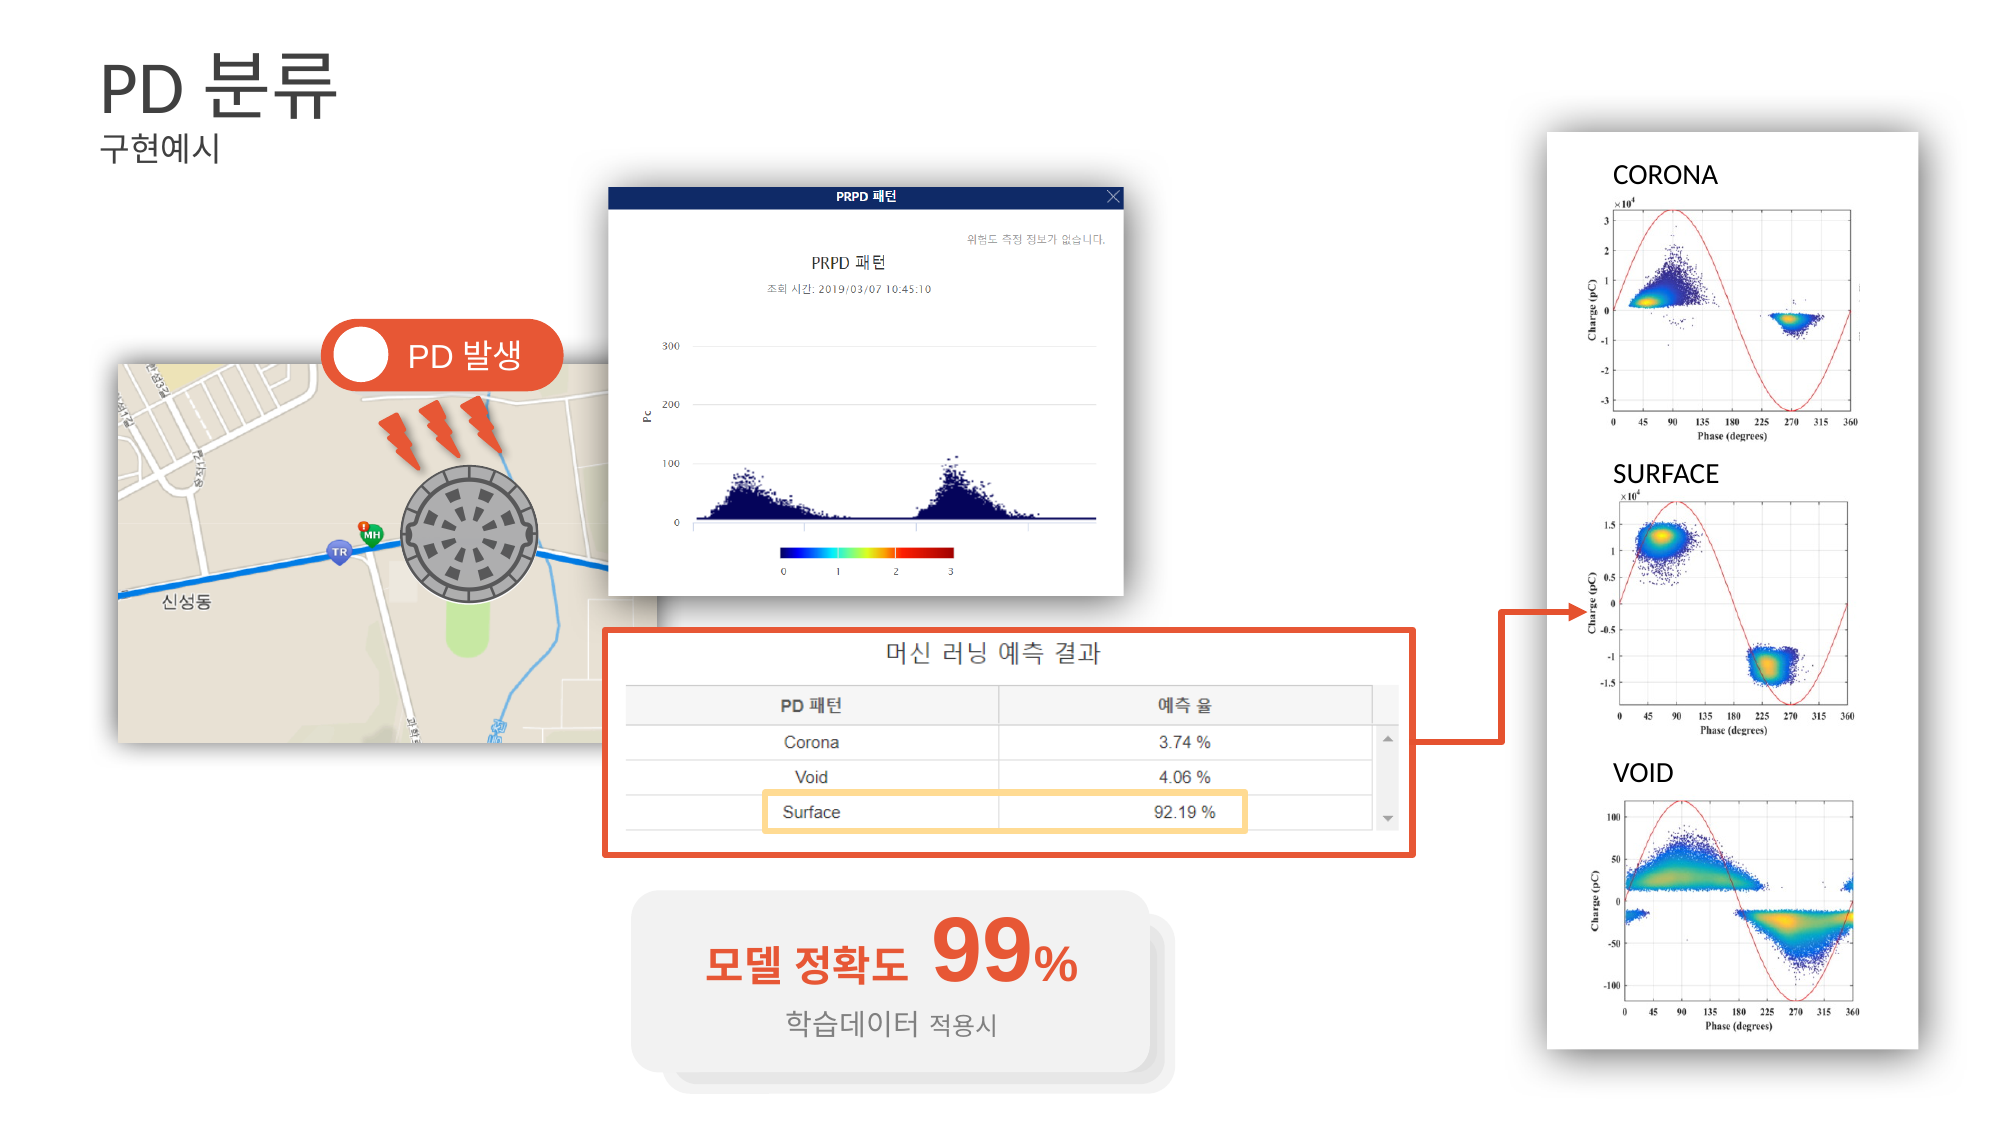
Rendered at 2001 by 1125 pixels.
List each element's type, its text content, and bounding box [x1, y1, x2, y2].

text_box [1546, 131, 1919, 1050]
picture [608, 187, 1124, 596]
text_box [1409, 611, 1588, 743]
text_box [118, 318, 657, 743]
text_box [630, 890, 1176, 1094]
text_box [608, 632, 1410, 853]
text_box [690, 882, 1112, 1050]
title PD분류 구현예시 [99, 45, 1900, 162]
